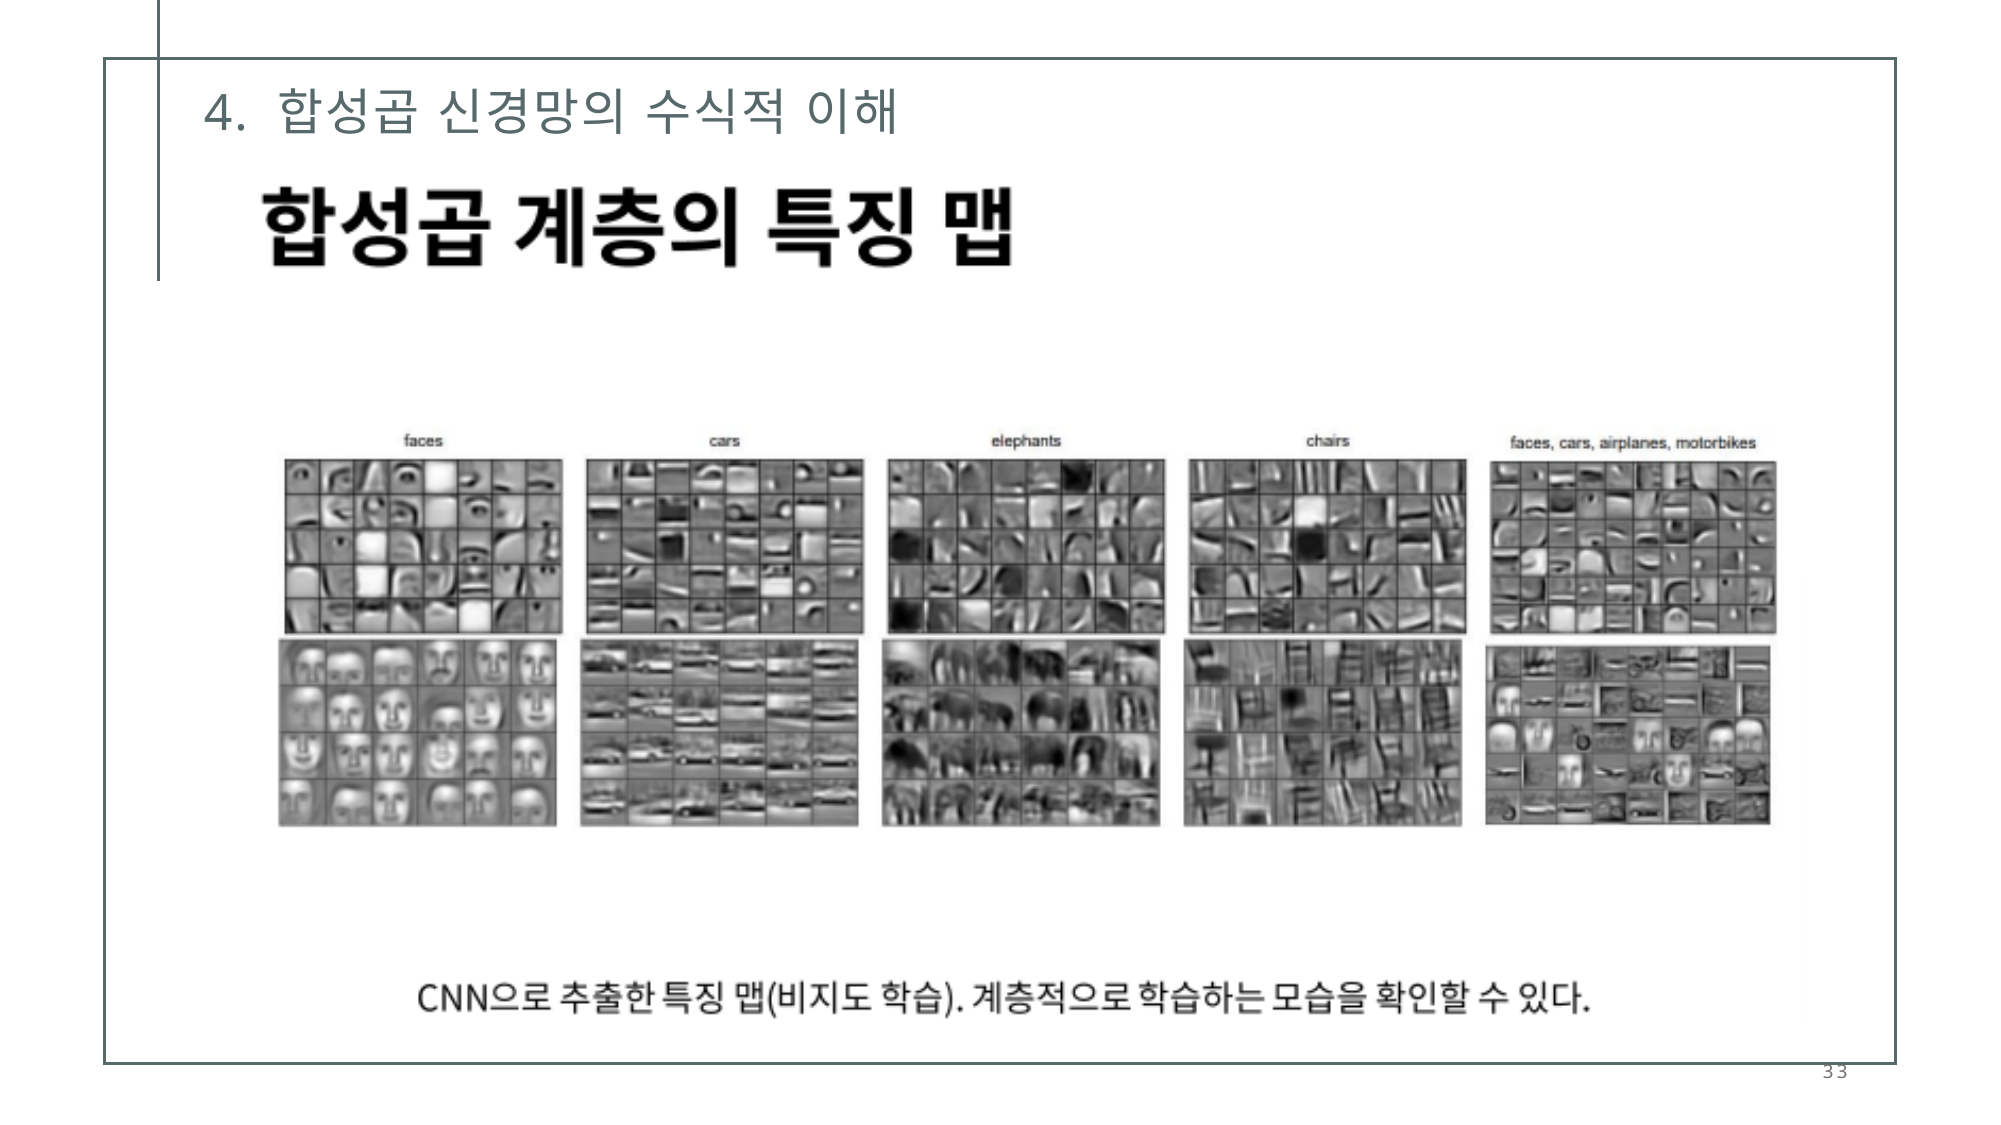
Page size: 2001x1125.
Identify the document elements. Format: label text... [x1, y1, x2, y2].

title 4. 합성곱 신경망의 수식적 이해 [189, 83, 1198, 314]
picture [247, 179, 1807, 1023]
slide_number 33 [1412, 1042, 1863, 1103]
text_box [104, 57, 1896, 1065]
